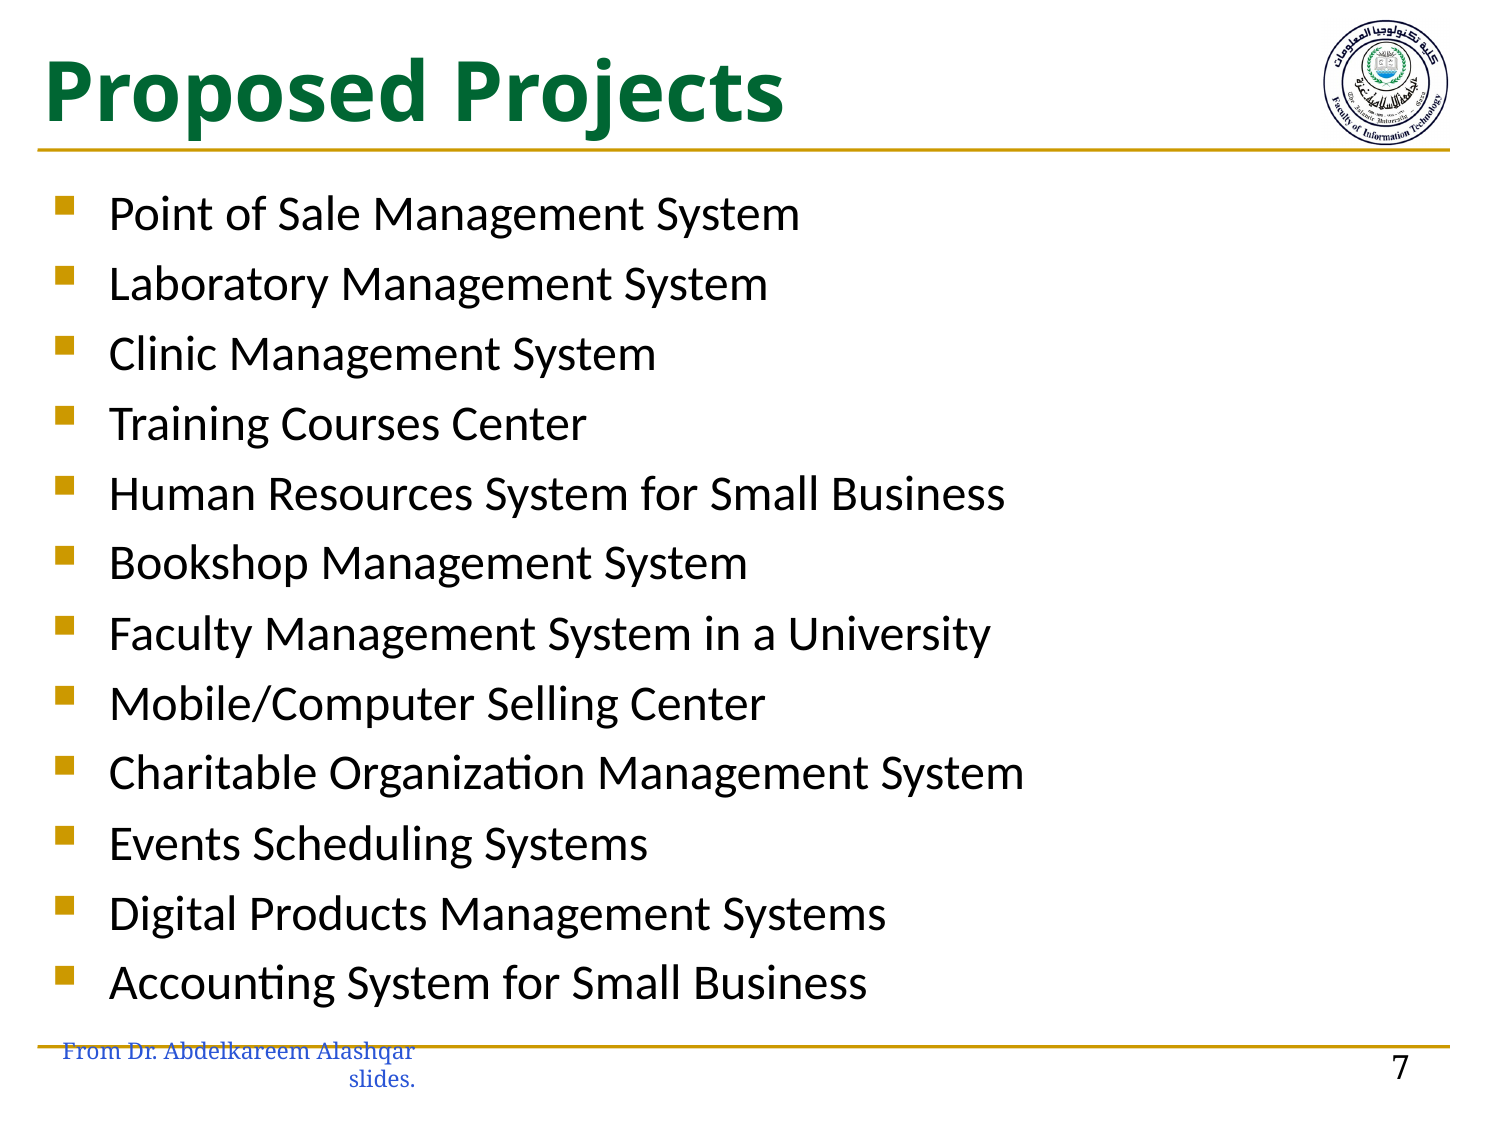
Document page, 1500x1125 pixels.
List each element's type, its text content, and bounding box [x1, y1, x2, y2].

title Proposed Projects [26, 30, 1461, 207]
text_box From Dr. Abdelkareem Alashqar slides. [11, 1039, 431, 1100]
list Point of Sale Management System Laboratory Management System Clinic Management System Training Courses Center Human Resources System for Small Business Bookshop Management System Faculty Management System in a University Mobile/Computer Selling Center Charitable Organization Management System Events Scheduling Systems Digital Products Management Systems Accounting System for Small Business [37, 172, 1451, 973]
slide_number 7 [1074, 1023, 1426, 1100]
picture [1321, 18, 1450, 30]
